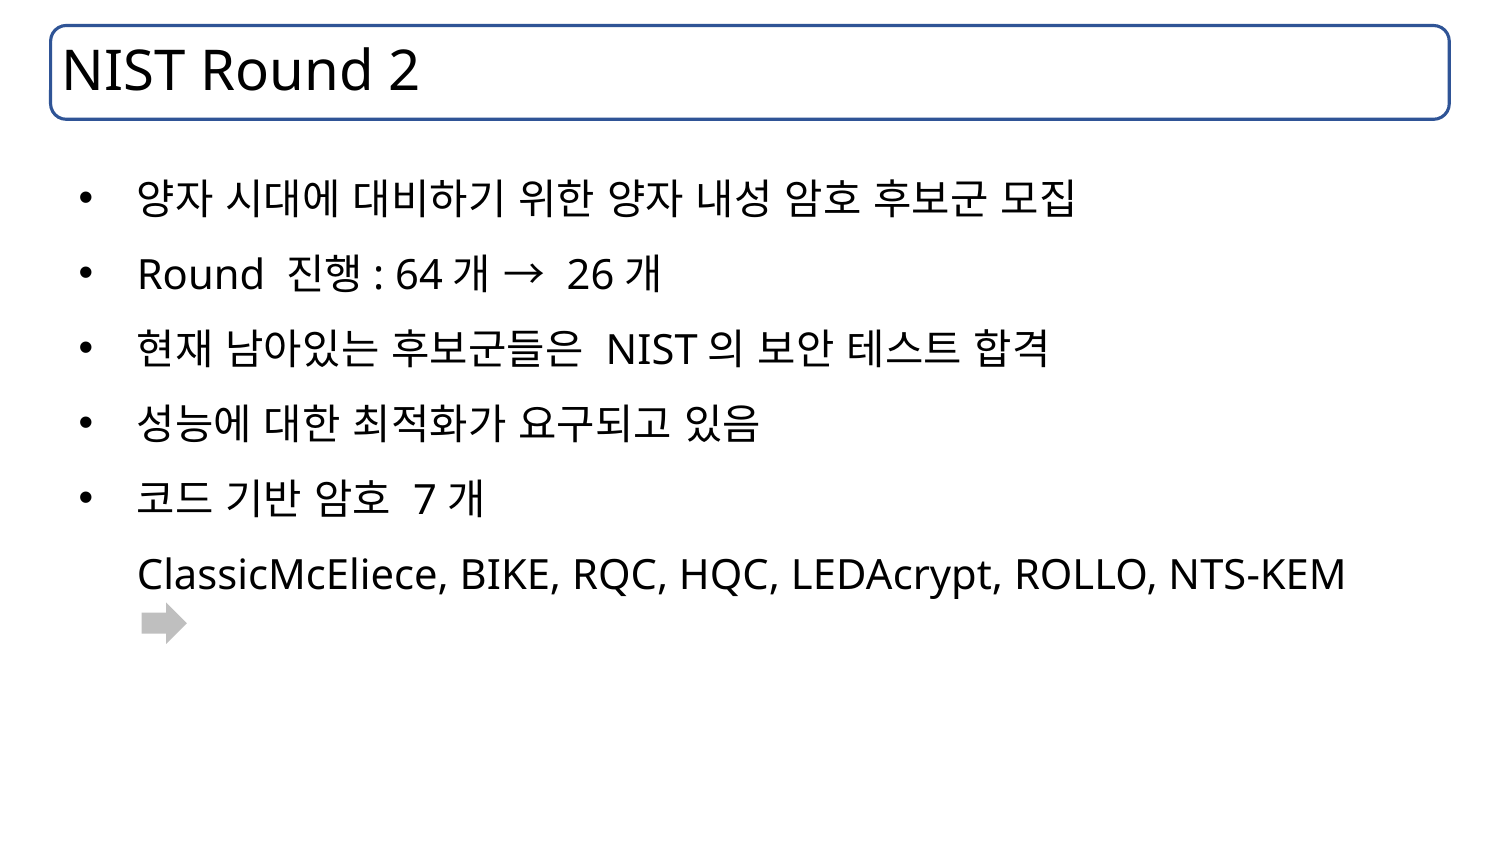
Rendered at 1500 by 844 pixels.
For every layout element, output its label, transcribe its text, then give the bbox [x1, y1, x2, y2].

list 양자 시대에 대비하기 위한 양자 내성 암호 후보군 모집 Round 진행: 64개 → 26개 현재 남아있는 후보군들은 NIST의 보안 테스트 합격 성능에 대한 최적화가 요구되고 있음 코드 기반 암호 7개 ClassicMcEliece, BIKE, RQC, HQC, LEDAcrypt, ROLLO, NTS-KEM [50, 141, 1450, 764]
title NIST Round 2 [50, 25, 1450, 120]
text_box [139, 600, 189, 646]
